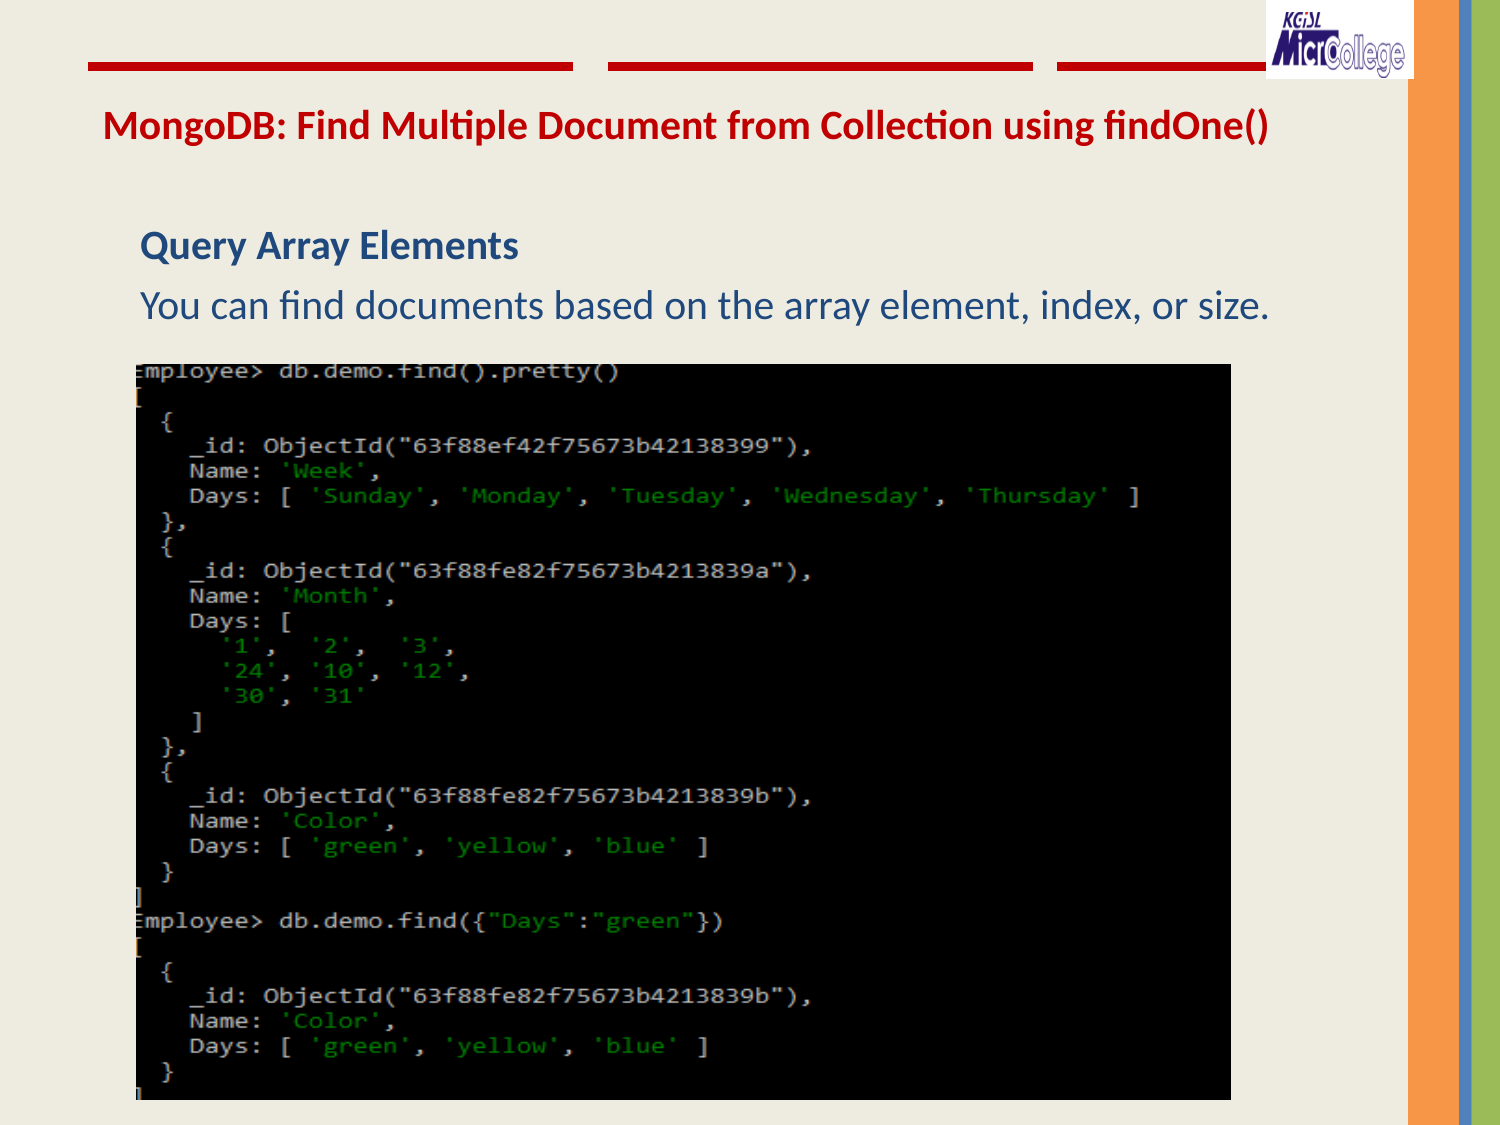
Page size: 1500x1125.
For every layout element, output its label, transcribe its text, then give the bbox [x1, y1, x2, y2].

picture [1266, 0, 1415, 79]
picture [136, 363, 1231, 1101]
list MongoDB: Find Multiple Document from Collection using findOne() Query Array Elements You can find documents based on the array element, index, or size. [87, 90, 1363, 1100]
